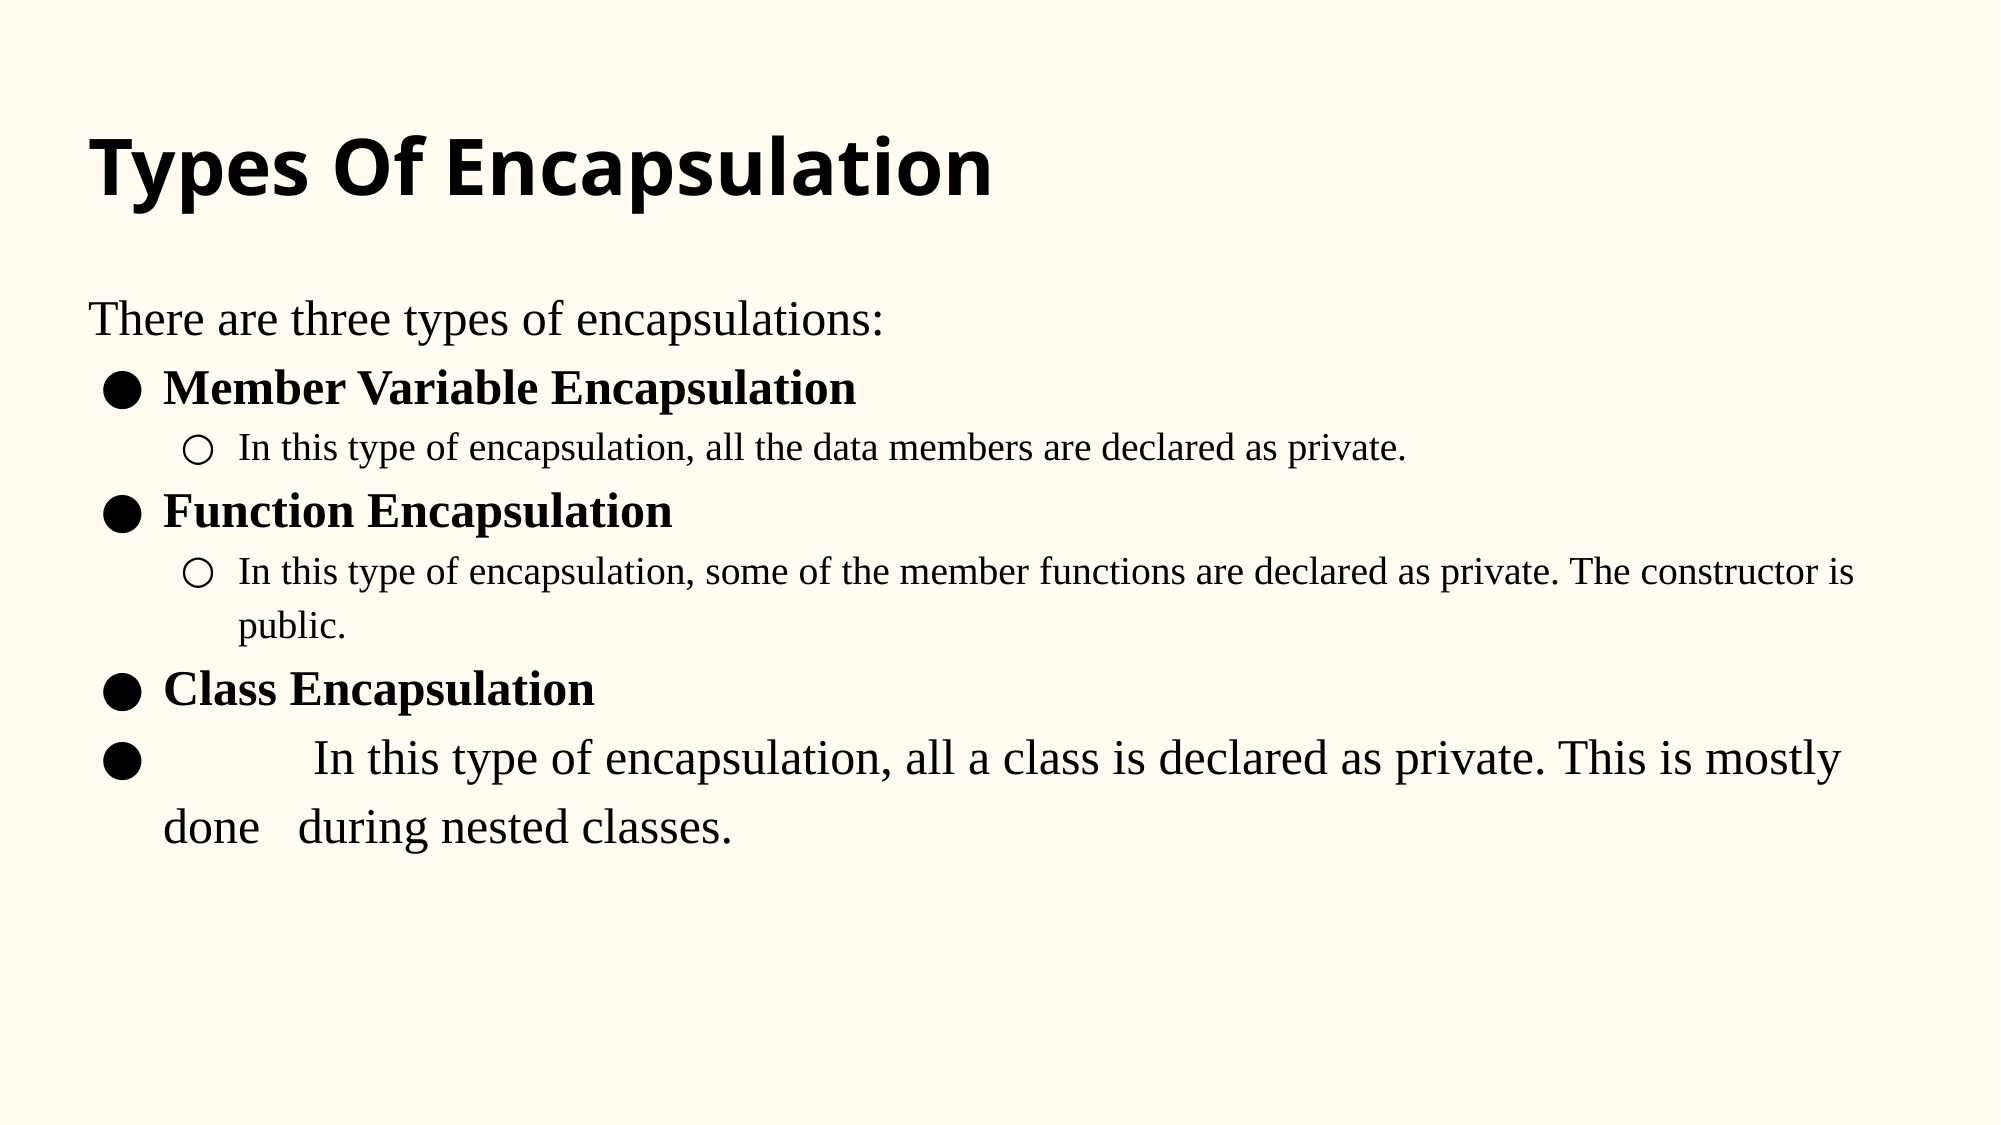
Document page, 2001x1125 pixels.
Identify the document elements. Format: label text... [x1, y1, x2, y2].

list There are three types of encapsulations: Member Variable Encapsulation In this type of encapsulation, all the data members are declared as private. Function Encapsulation In this type of encapsulation, some of the member functions are declared as private. The constructor is public. Class Encapsulation In this type of encapsulation, all a class is declared as private. This is mostly done during nested classes. [68, 256, 1932, 1000]
title Types Of Encapsulation [68, 97, 1932, 232]
